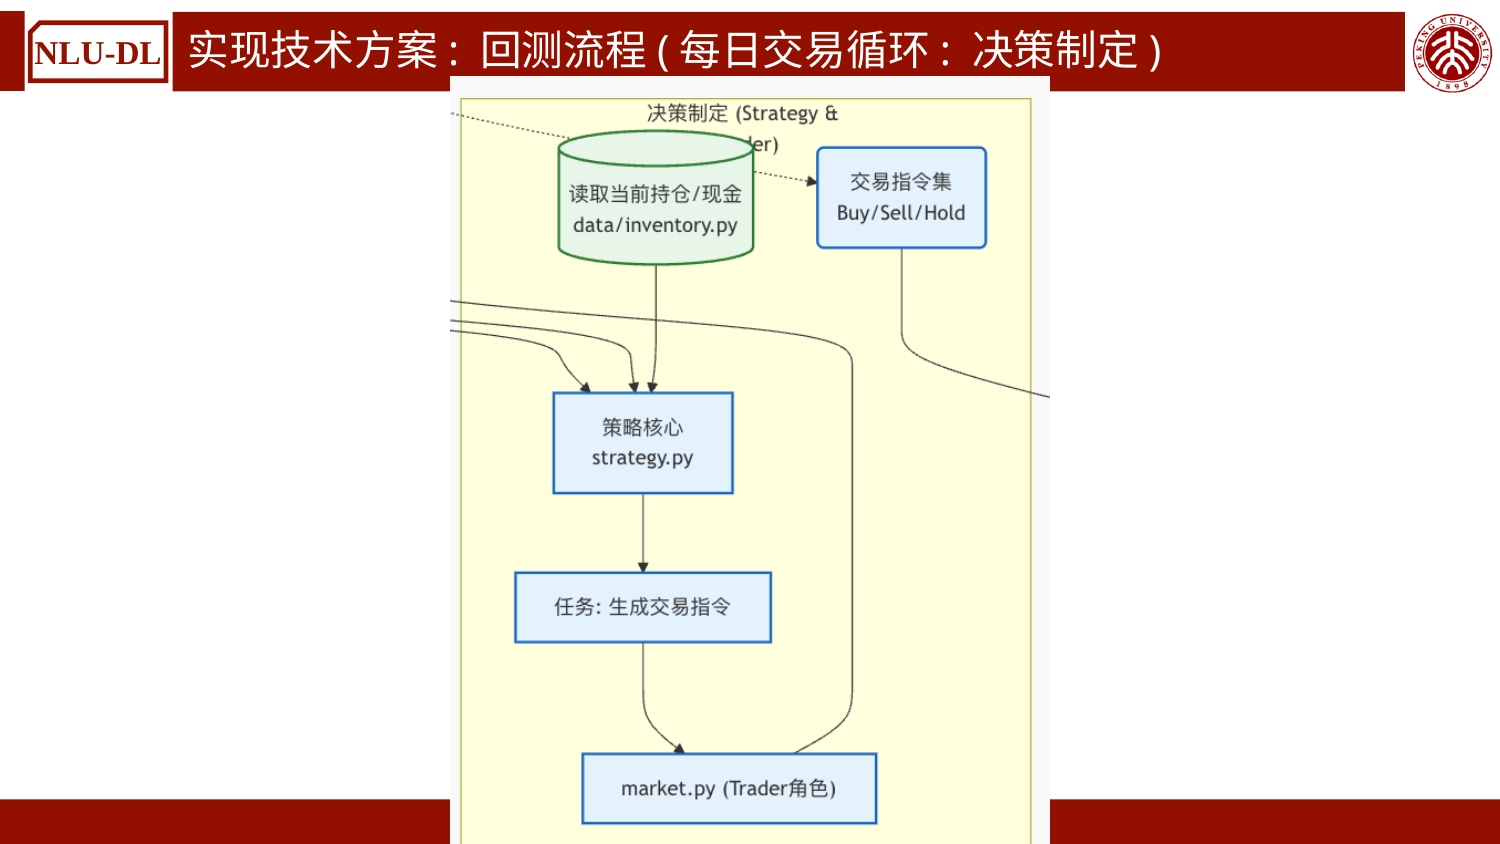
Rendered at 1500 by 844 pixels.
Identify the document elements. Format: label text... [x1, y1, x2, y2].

picture [450, 75, 1050, 844]
picture [1405, 12, 1499, 94]
title 实现技术方案: 回测流程(每日交易循环: 决策制定) [172, 11, 1373, 92]
